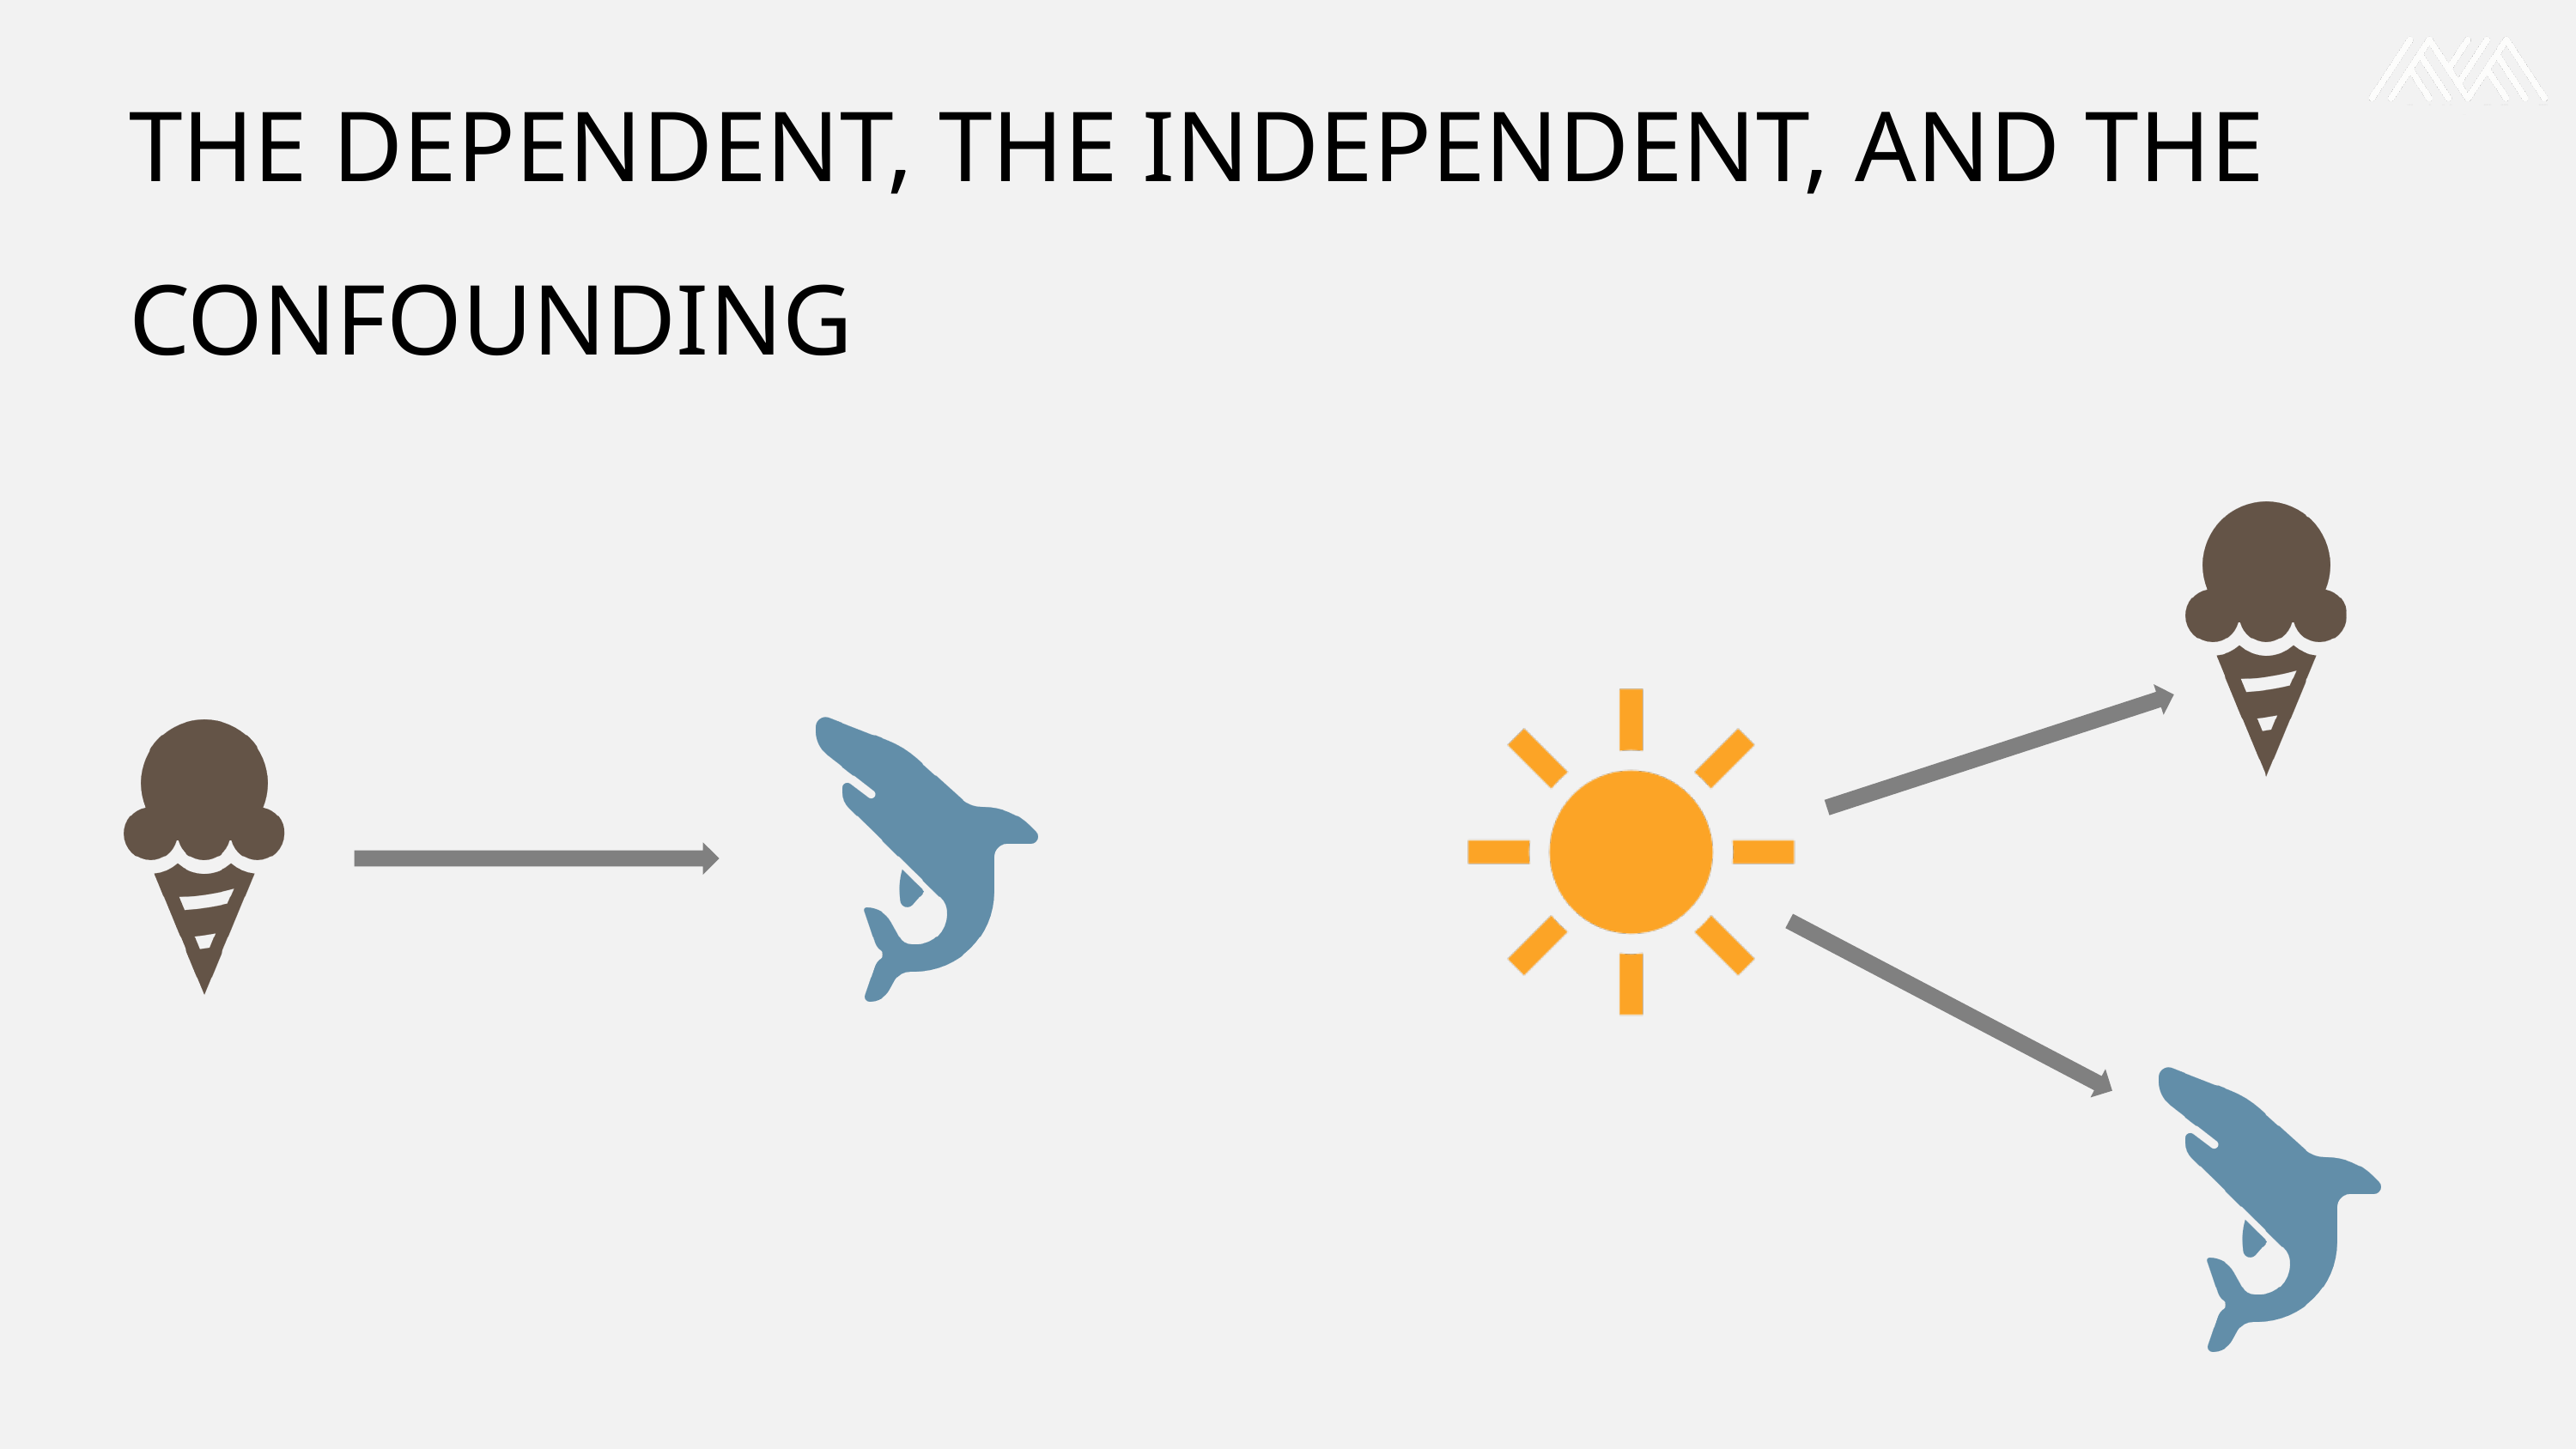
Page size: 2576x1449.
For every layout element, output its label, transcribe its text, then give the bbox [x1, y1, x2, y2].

picture [2105, 476, 2427, 800]
picture [2318, 0, 2576, 194]
picture [1384, 605, 1879, 1100]
text_box THE DEPENDENT, THE INDEPENDENT, AND THE CONFOUNDING [128, 27, 2267, 375]
picture [2105, 1046, 2427, 1368]
text_box [368, 840, 721, 876]
picture [42, 695, 366, 1018]
picture [762, 695, 1084, 1018]
text_box [1881, 958, 2100, 1100]
text_box [1881, 707, 2100, 801]
